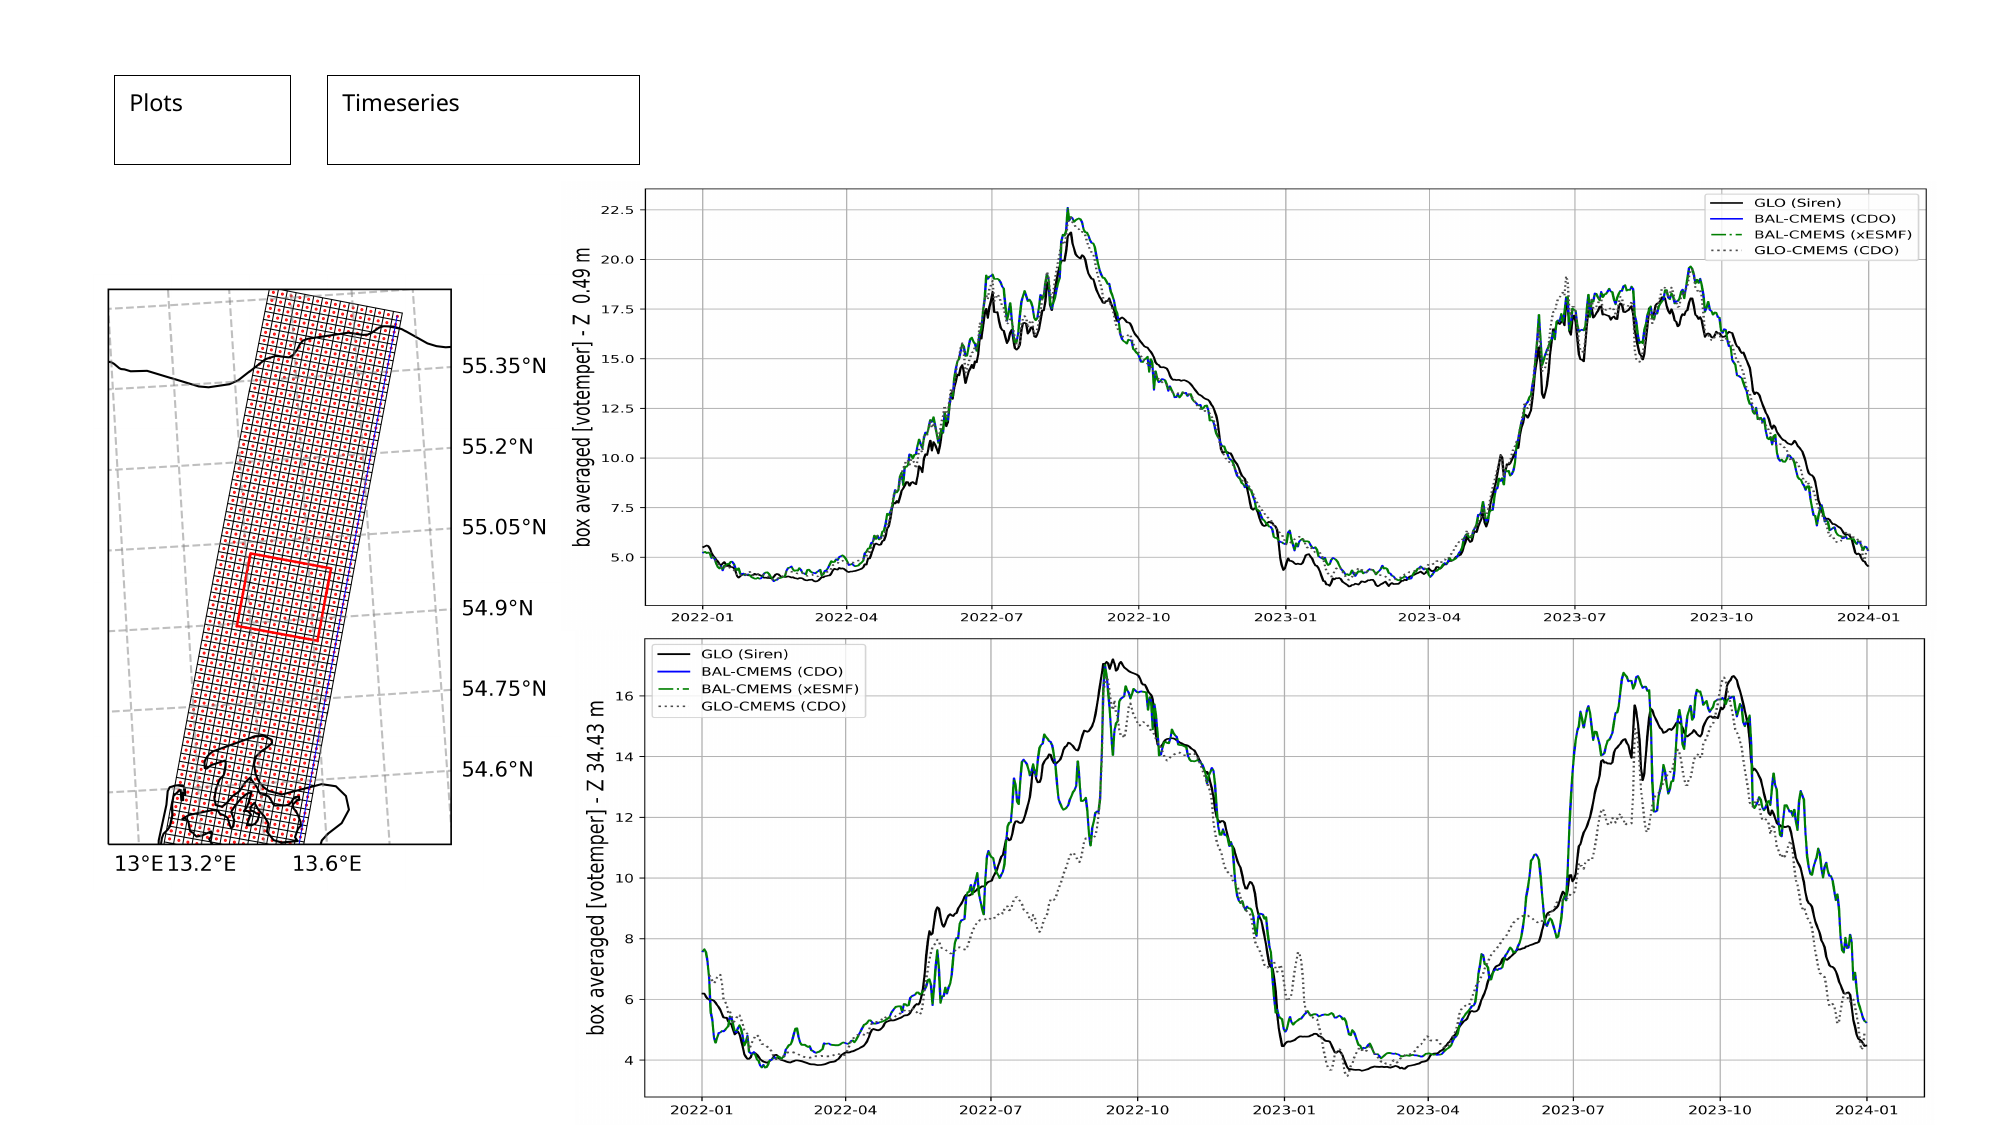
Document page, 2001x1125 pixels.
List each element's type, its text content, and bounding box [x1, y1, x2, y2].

text_box Timeseries [327, 75, 640, 165]
list Plots [114, 75, 291, 165]
picture [93, 180, 1938, 1125]
